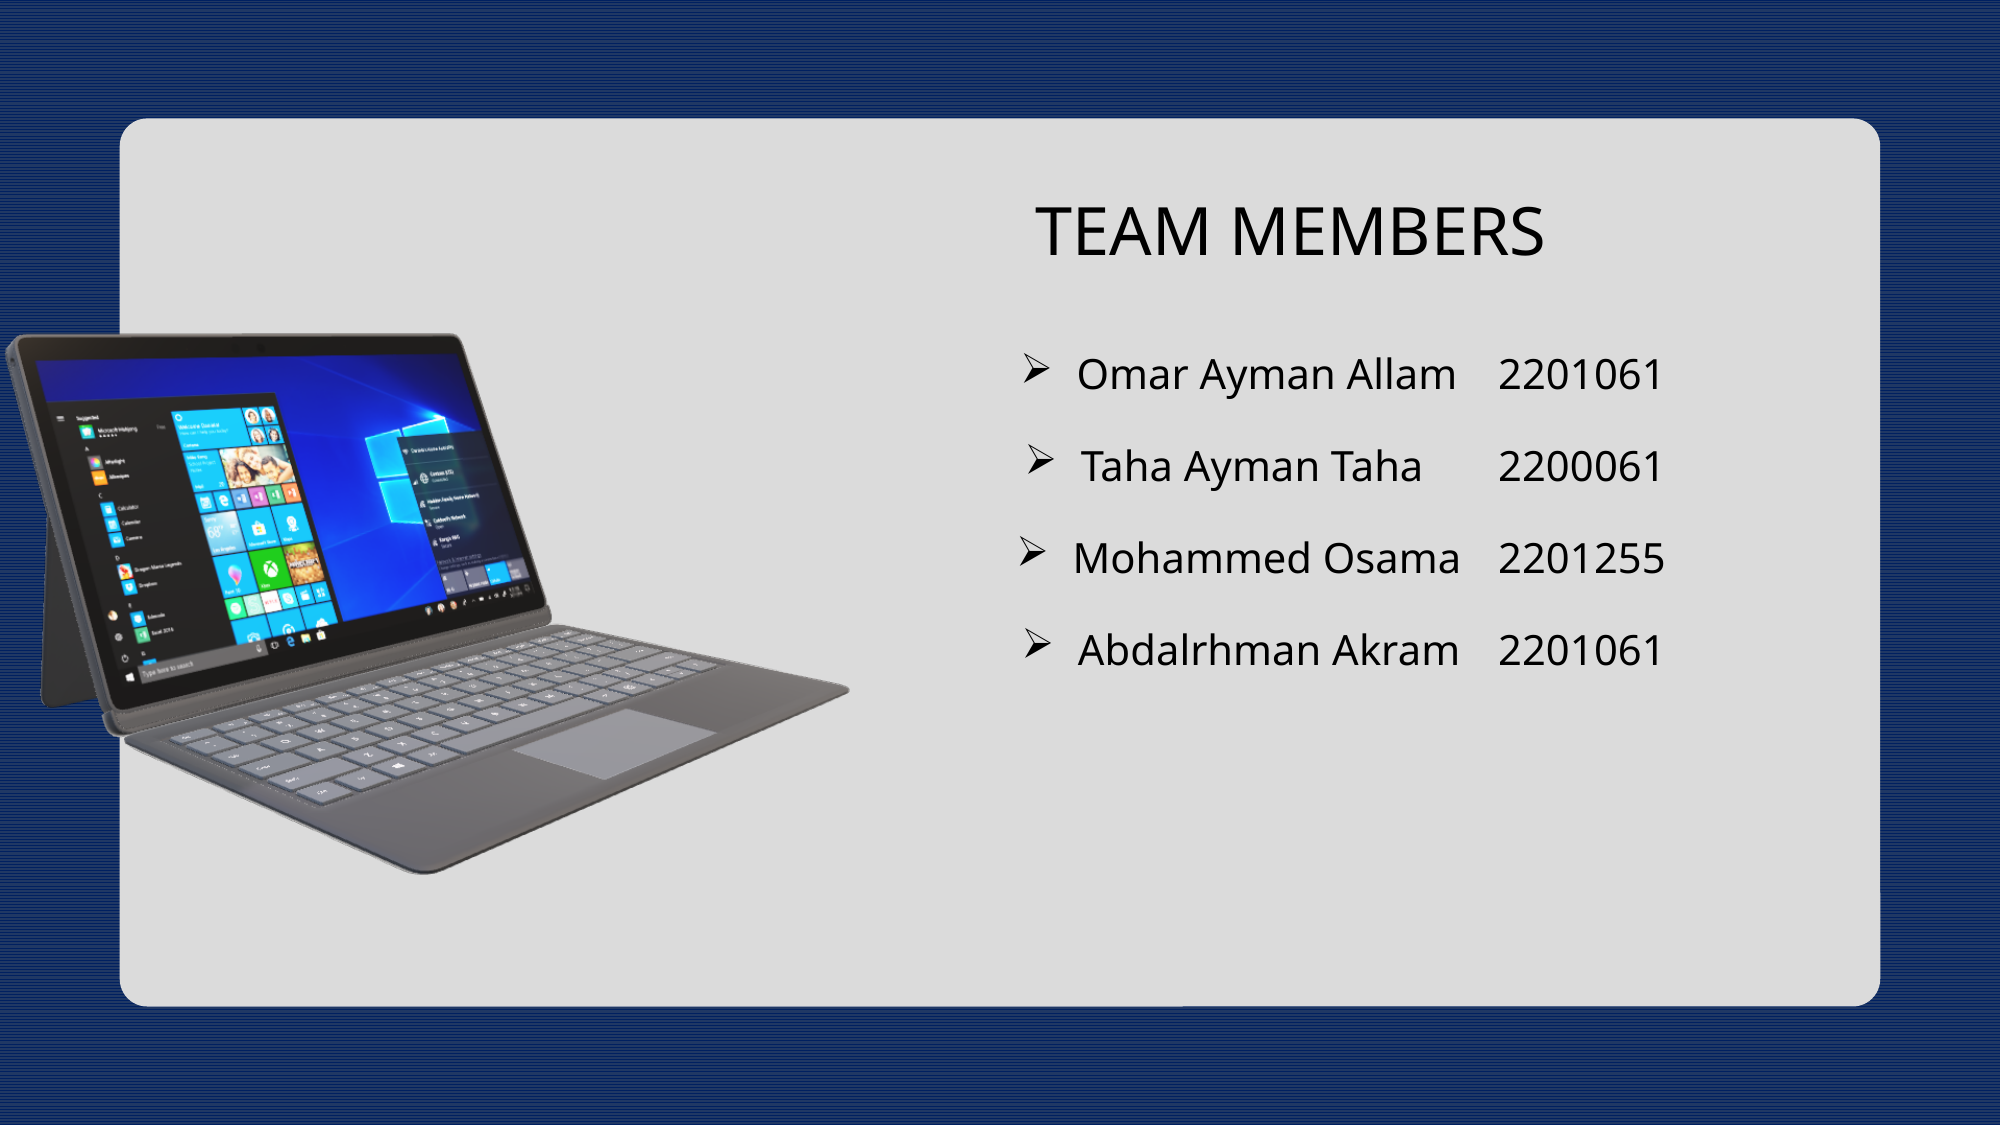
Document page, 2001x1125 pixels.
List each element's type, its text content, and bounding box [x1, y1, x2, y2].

text_box 2201061 [1483, 616, 1682, 682]
text_box Abdalrhman Akram [1006, 616, 1476, 682]
text_box TEAM MEMBERS [1020, 181, 1562, 277]
text_box 2200061 [1483, 432, 1682, 498]
text_box 2201255 [1483, 524, 1682, 590]
text_box Mohammed Osama [1001, 524, 1477, 590]
text_box 2201061 [1483, 340, 1682, 406]
picture [0, 160, 882, 881]
text_box Taha Ayman Taha [1009, 432, 1439, 498]
text_box Omar Ayman Allam [1005, 340, 1473, 406]
text_box [118, 116, 1882, 1009]
